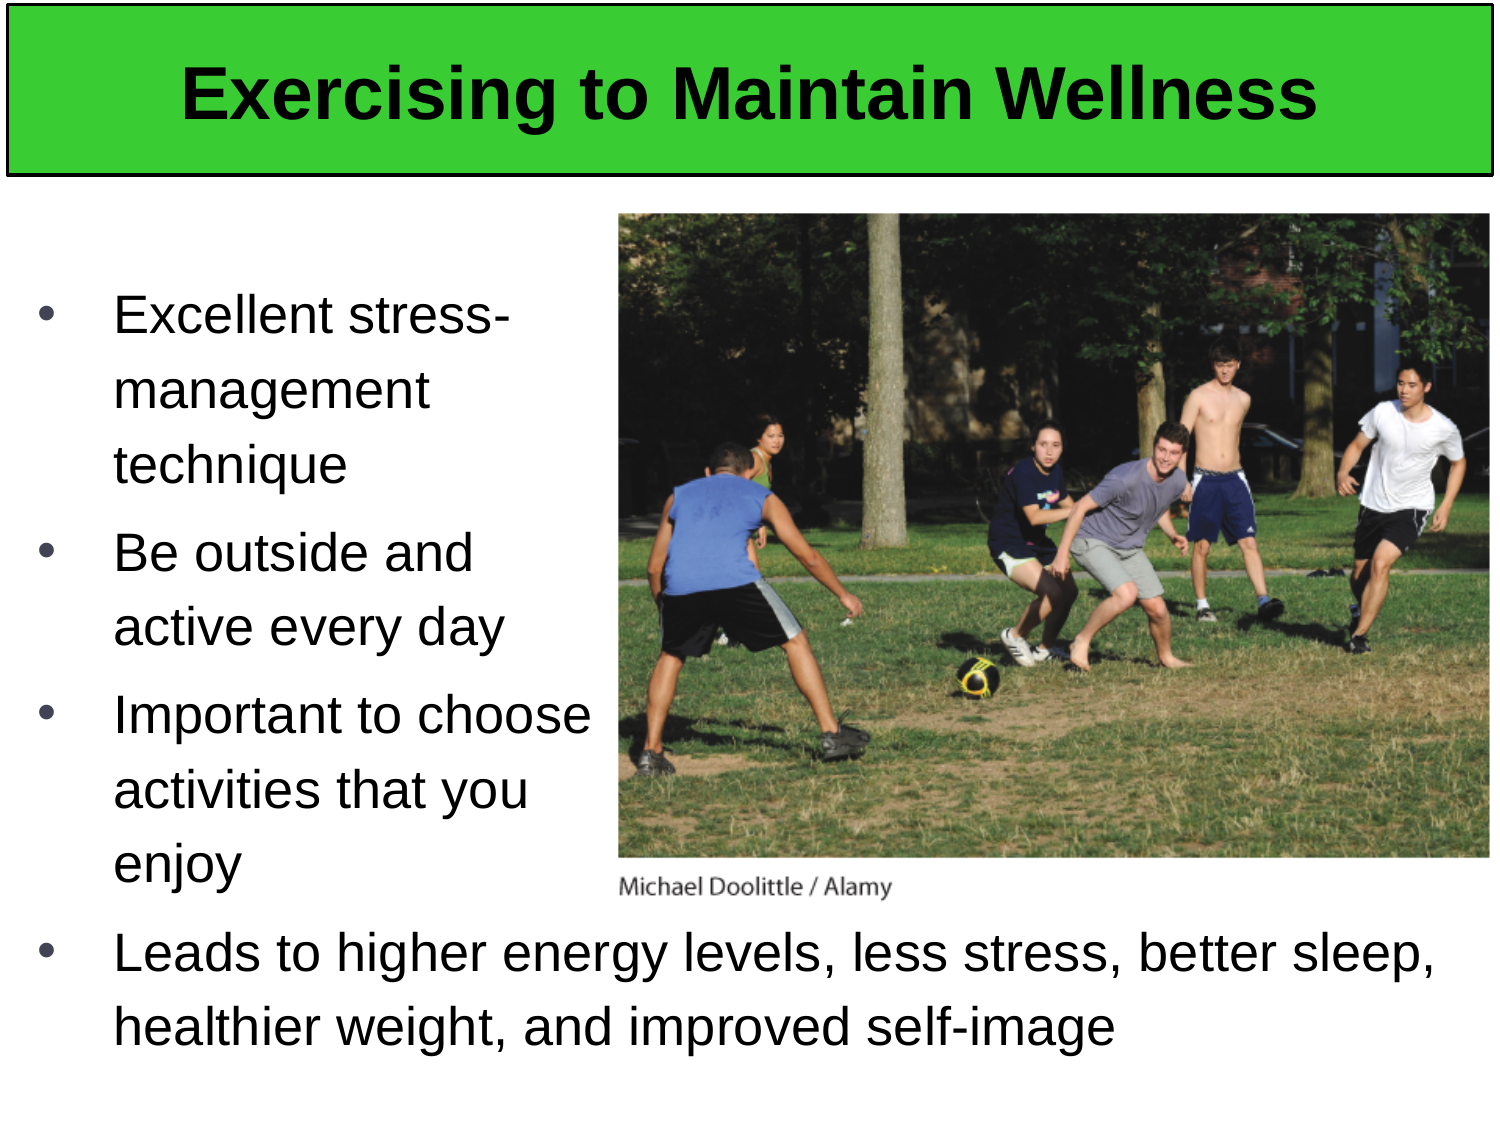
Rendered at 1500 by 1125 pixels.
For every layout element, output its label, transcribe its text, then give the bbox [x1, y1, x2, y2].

text_box Leads to higher energy levels, less stress, better sleep, healthier weight, and improved self-image [22, 892, 1462, 1081]
list Excellent stress-management technique Be outside and active every day Important to choose activities that you enjoy [22, 262, 612, 892]
picture [617, 212, 1493, 905]
title Exercising to Maintain Wellness [7, 4, 1493, 175]
